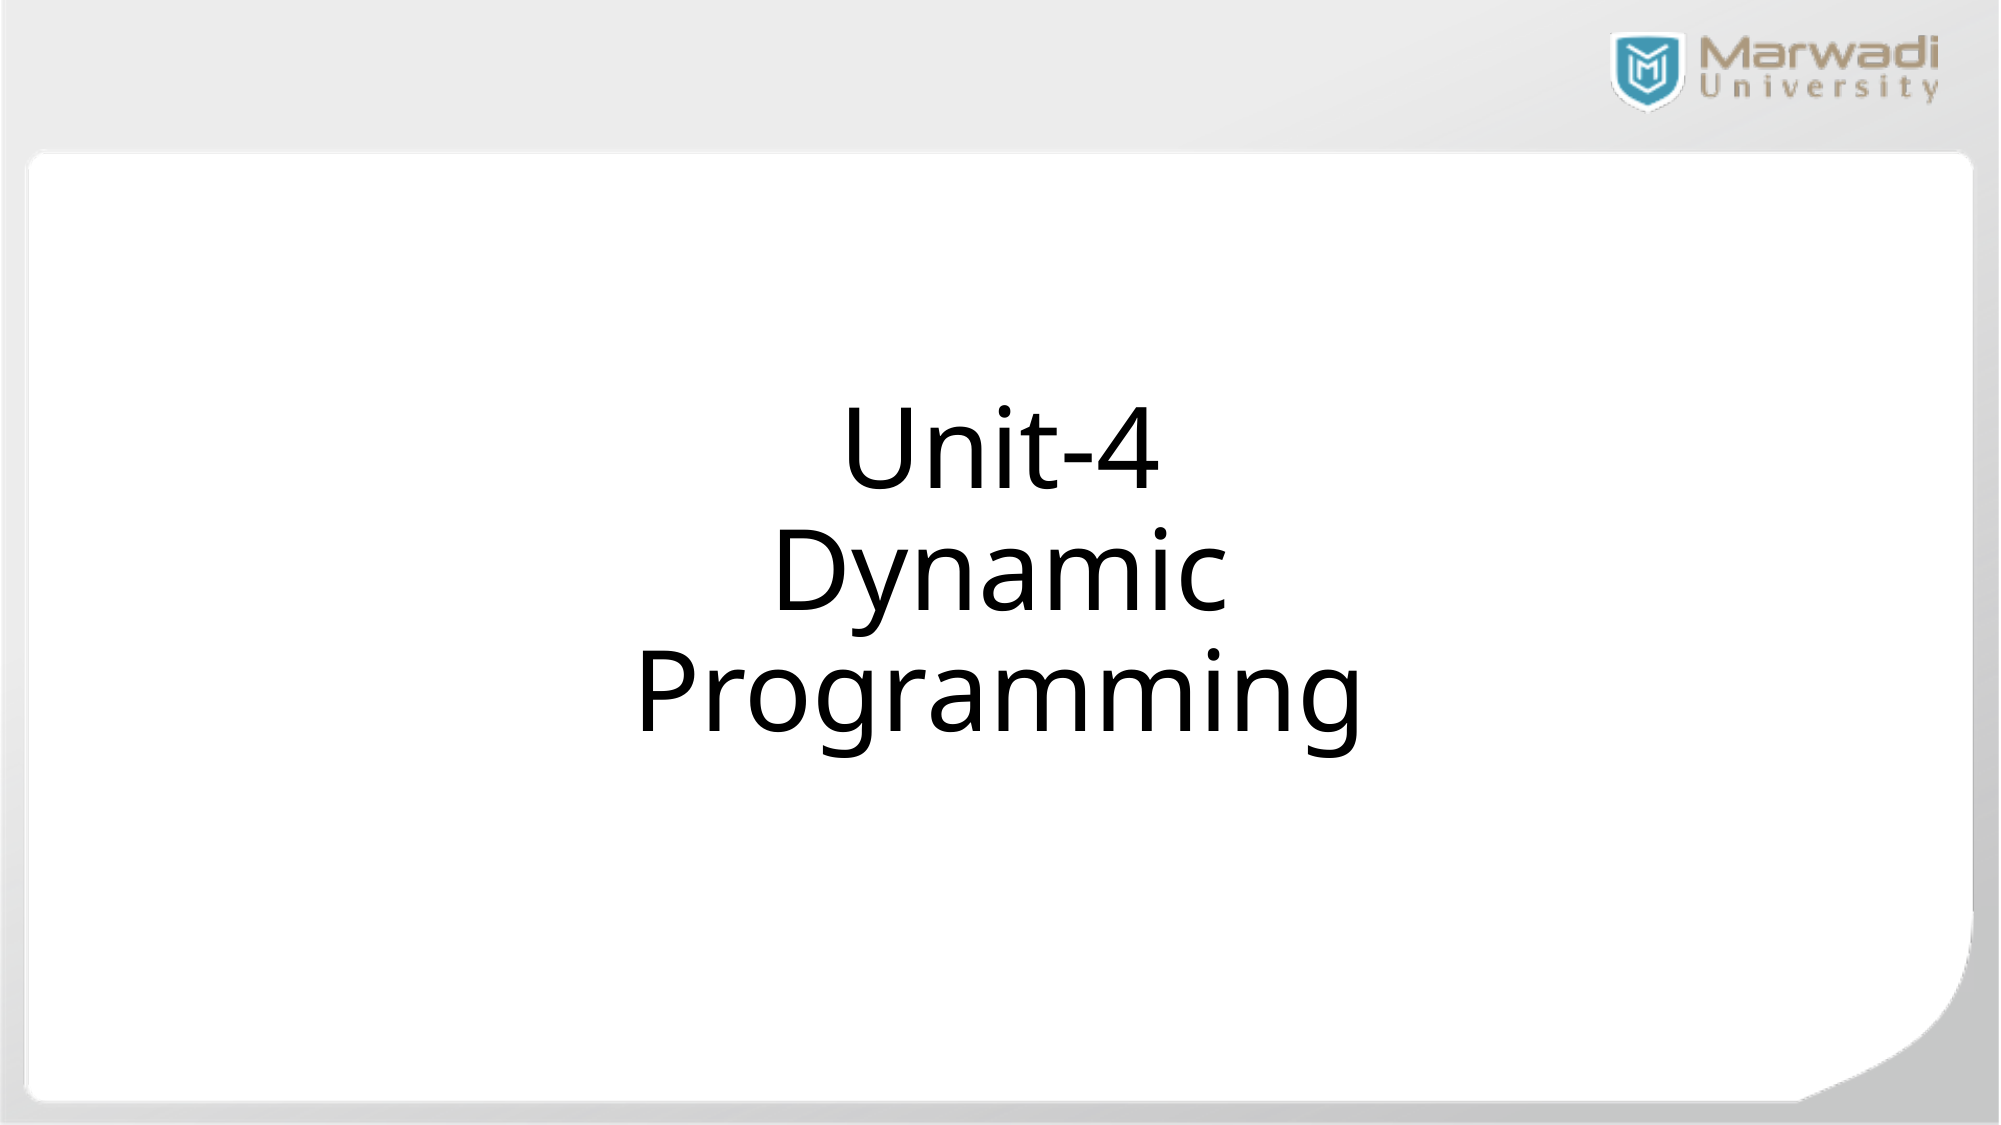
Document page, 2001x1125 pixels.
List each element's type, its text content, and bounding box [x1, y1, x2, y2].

title Unit-4 Dynamic Programming [570, 353, 1430, 772]
picture [0, 0, 1999, 1125]
